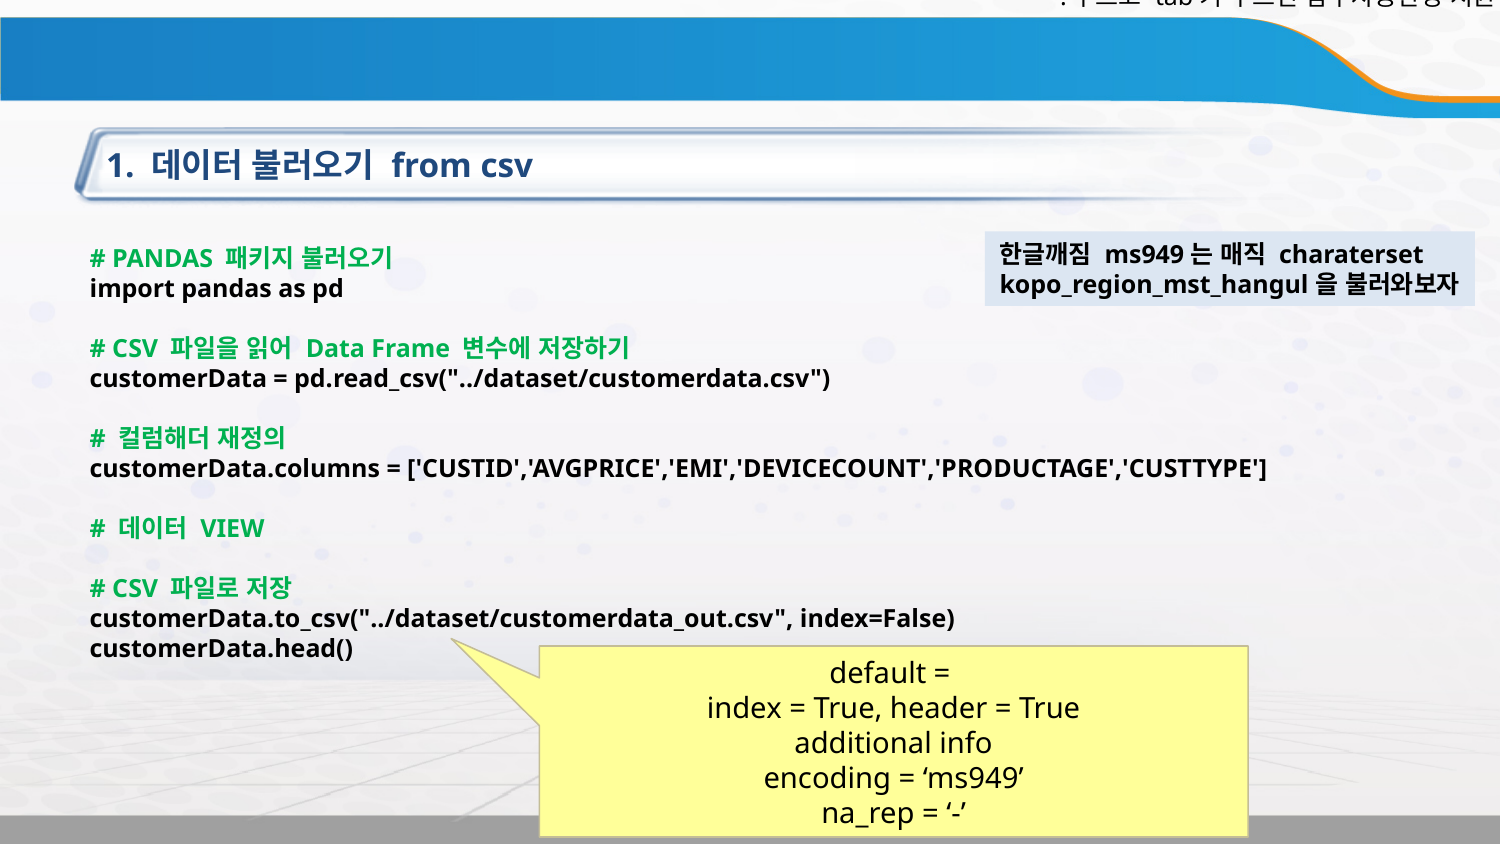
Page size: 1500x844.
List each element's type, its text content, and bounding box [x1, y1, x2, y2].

text_box 2. Pandas 라이브러리를 활용한 데이터 수집 [29, 0, 1175, 103]
text_box # PANDAS 패키지 불러오기 import pandas as pd # CSV 파일을 읽어 Data Frame 변수에 저장하기 customerData = pd.read_csv("../dataset/customerdata.csv") # 컬럼해더 재정의 customerData.columns = ['CUSTID','AVGPRICE','EMI','DEVICECOUNT','PRODUCTAGE','CUSTTYPE'] # 데이터 VIEW # CSV 파일로 저장 customerData.to_csv("../dataset/customerdata_out.csv", index=False) customerData.head() [74, 235, 1459, 670]
text_box .누르고 tab키 누르면 함수자동완성 지원 [1045, 0, 1500, 18]
text_box default = index = True, header = True additional info encoding = ‘ms949’ na_rep = ‘-’ [451, 638, 1249, 837]
text_box 한글깨짐 ms949는 매직 charaterset kopo_region_mst_hangul을 불러와보자 [984, 231, 1475, 306]
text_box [74, 126, 1289, 208]
picture [0, 0, 1500, 844]
